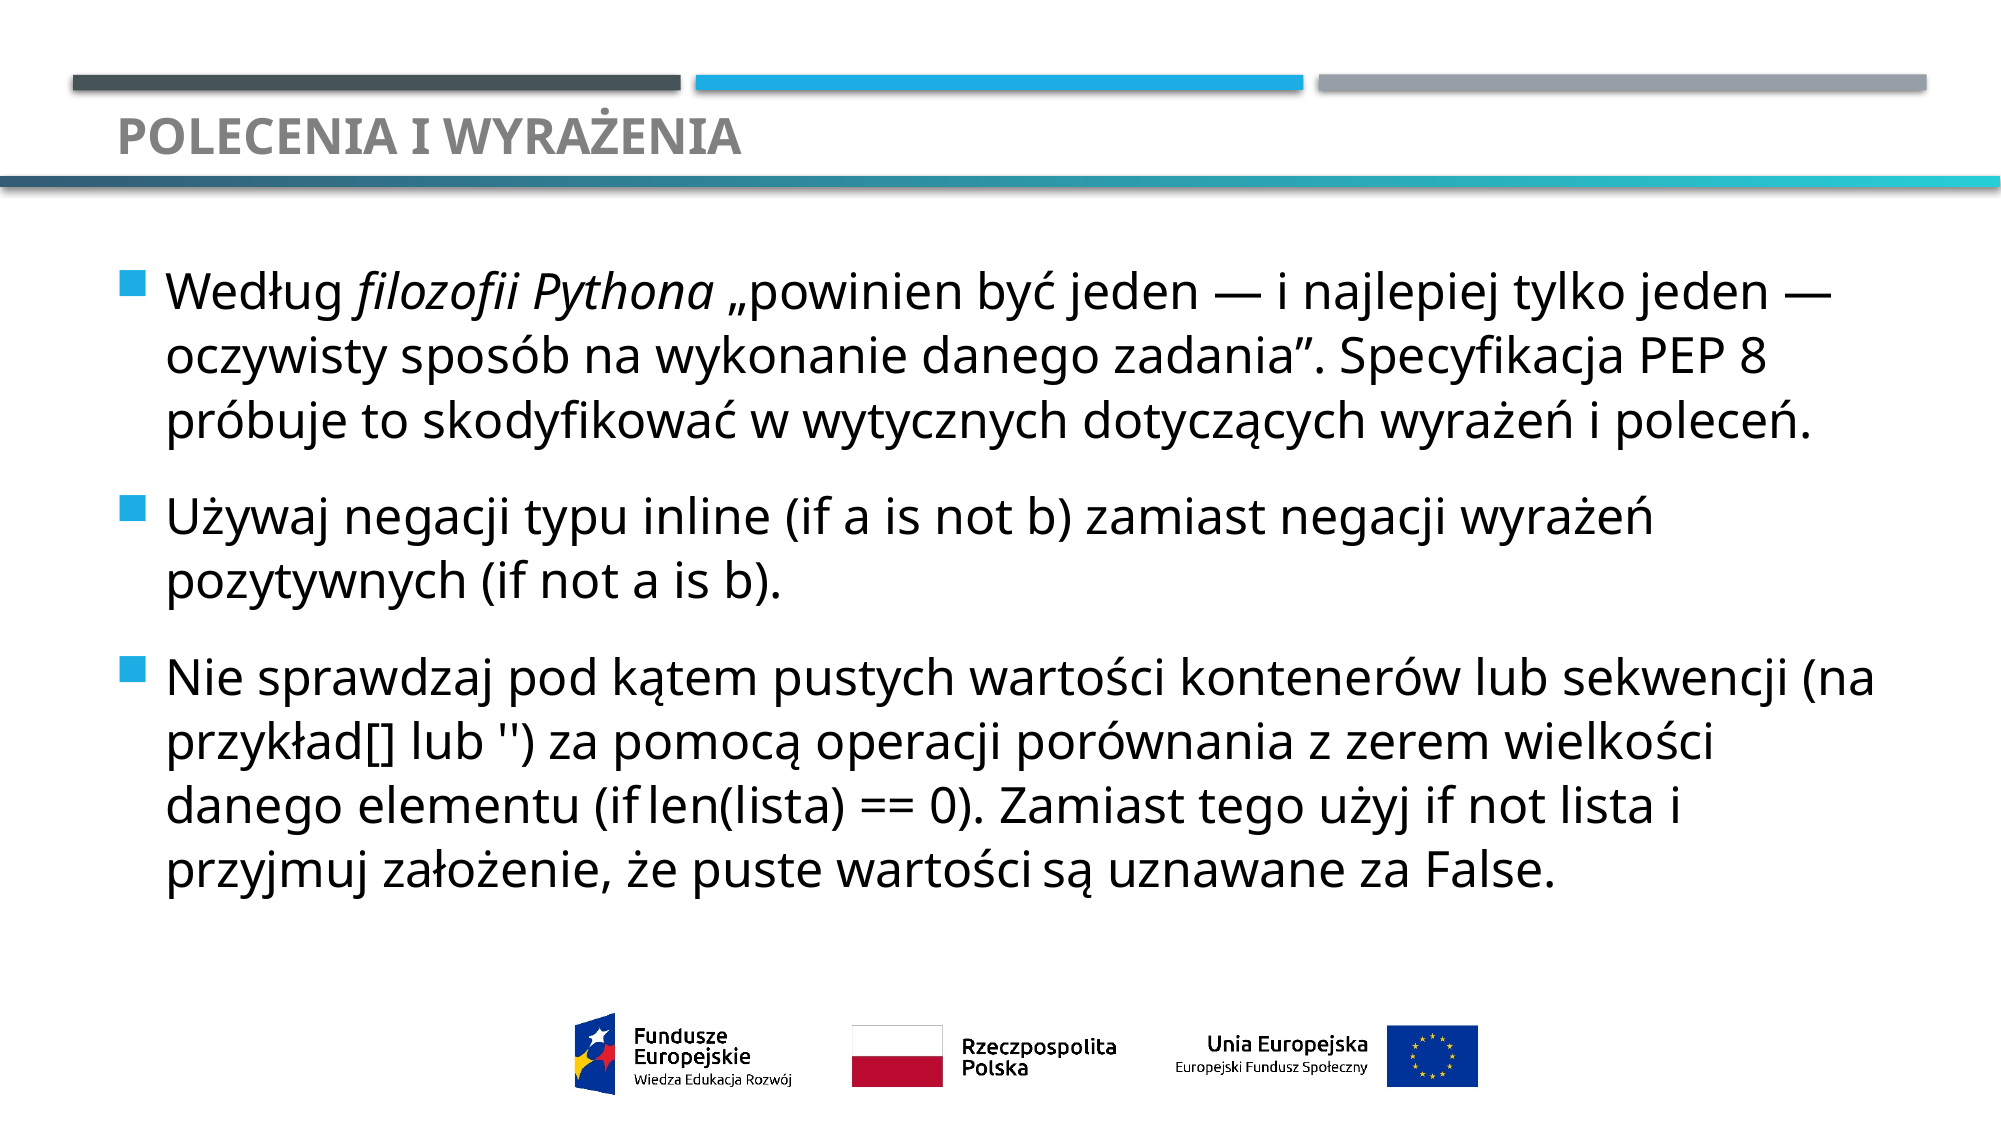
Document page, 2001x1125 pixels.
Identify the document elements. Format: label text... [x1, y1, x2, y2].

title Polecenia i wyrażenia [101, 82, 1902, 232]
picture [554, 1043, 1498, 1115]
list Według filozofii Pythona „powinien być jeden — i najlepiej tylko jeden — oczywisty sposób na wykonanie danego zadania”. Specyfikacja PEP 8 próbuje to skodyfikować w wytycznych dotyczących wyrażeń i poleceń. Używaj negacji typu inline (if a is not b) zamiast negacji wyrażeń pozytywnych (if not a is b). Nie sprawdzaj pod kątem pustych wartości kontenerów lub sekwencji (na przykład[] lub '') za pomocą operacji porównania z zerem wielkości danego elementu (if len(lista) == 0). Zamiast tego użyj if not lista i przyjmuj założenie, że puste wartości są uznawane za False. [99, 186, 1902, 1043]
